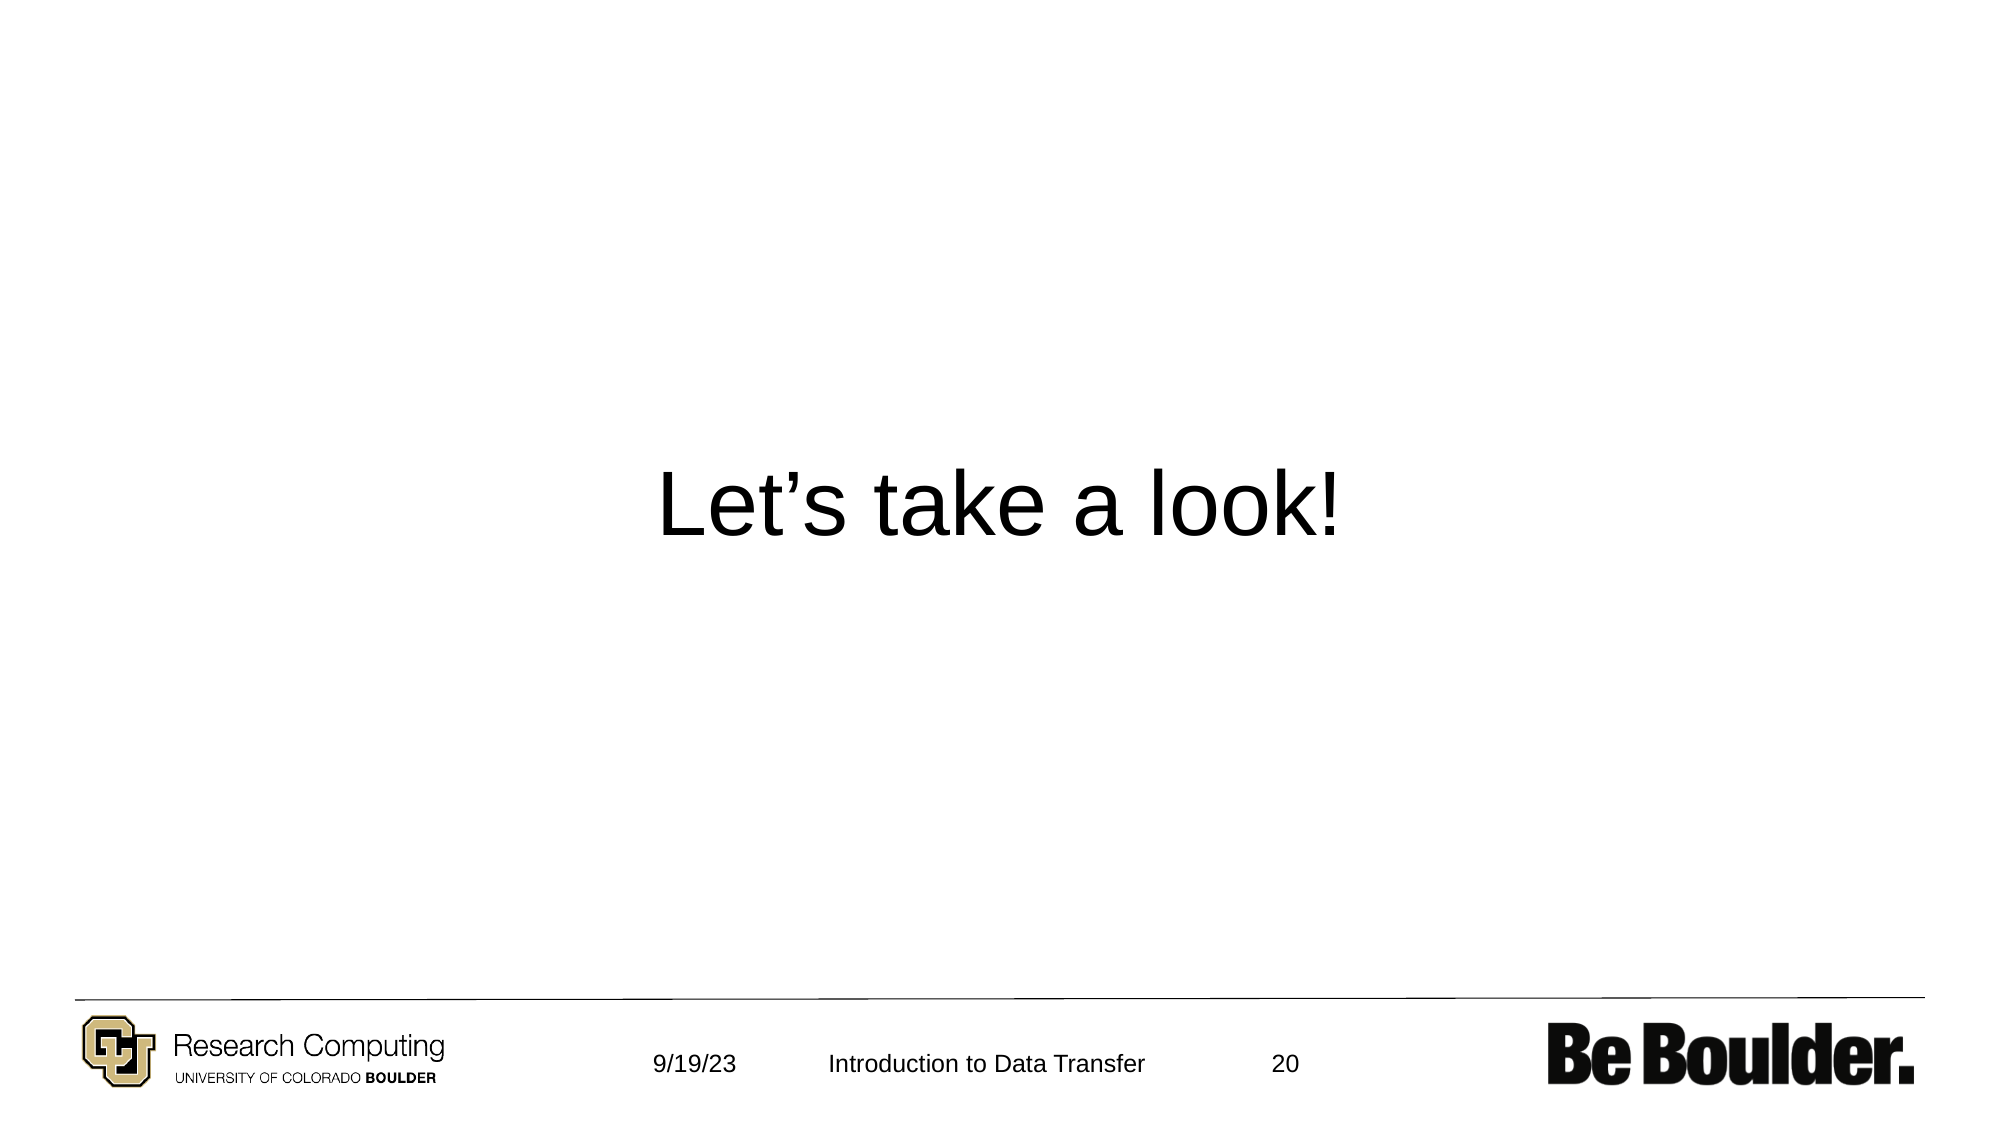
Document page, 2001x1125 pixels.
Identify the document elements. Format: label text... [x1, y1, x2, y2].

footer Introduction to Data Transfer [772, 1032, 1202, 1093]
text_box Let’s take a look! [641, 436, 1359, 561]
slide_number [637, 1032, 772, 1093]
picture [81, 1015, 444, 1088]
slide_number 20 [1202, 1032, 1315, 1093]
picture [1524, 1015, 1938, 1088]
